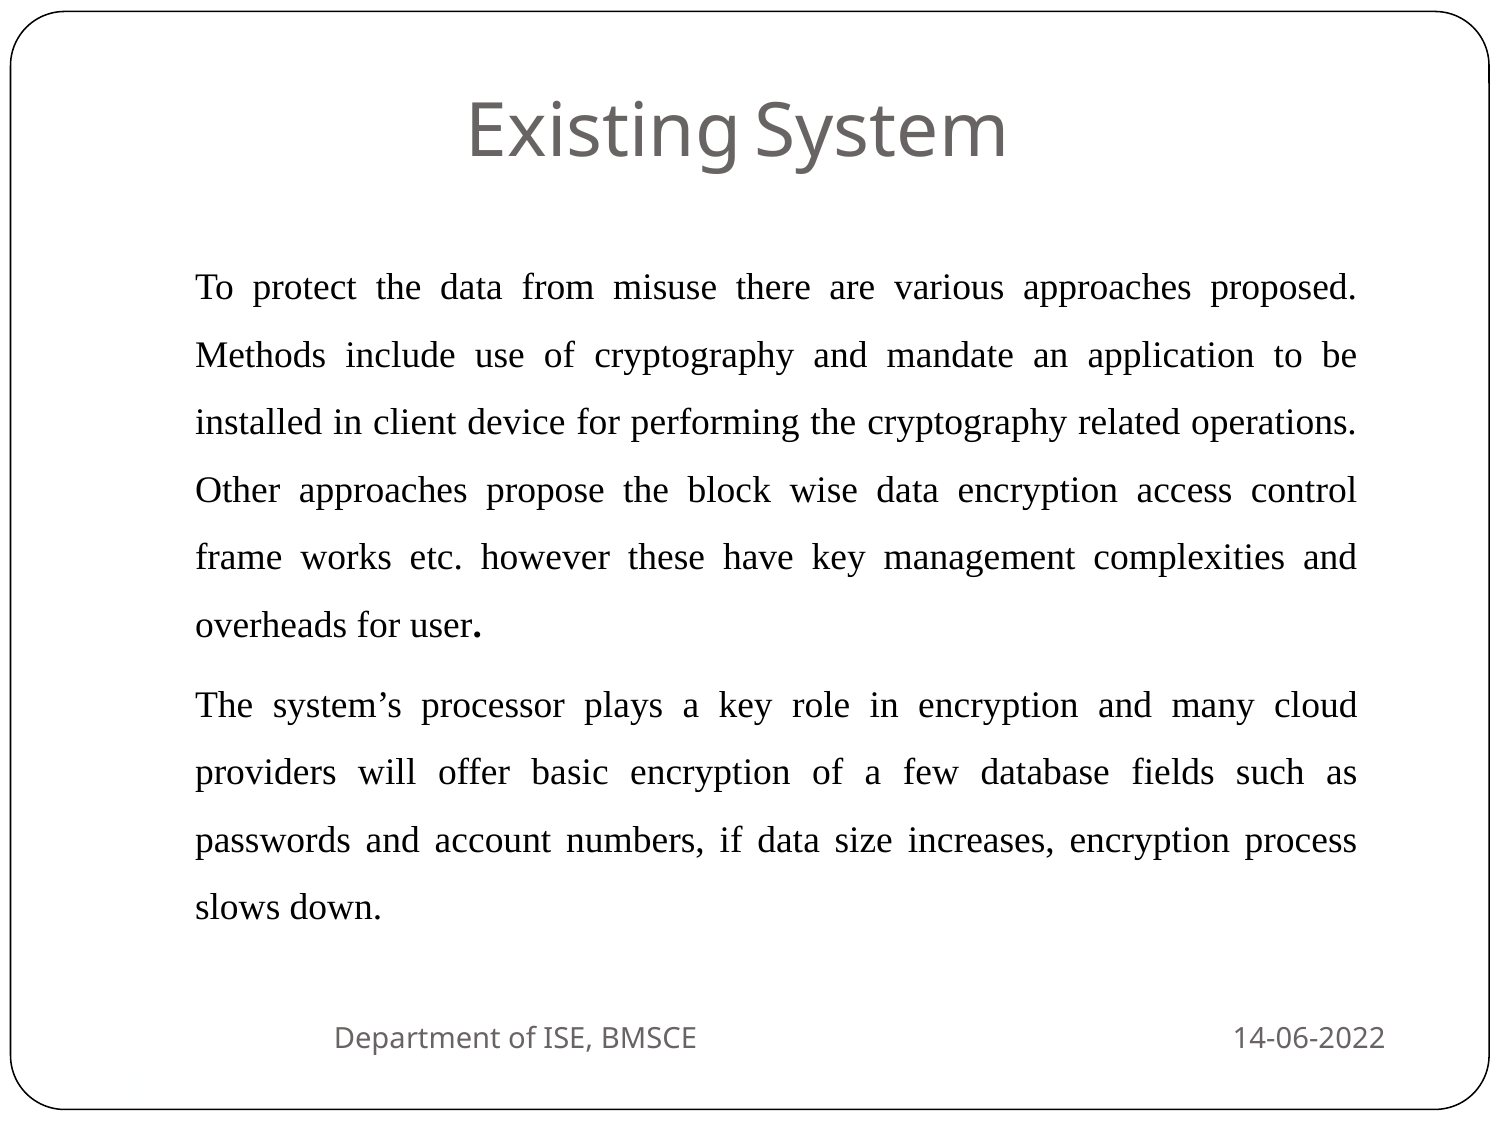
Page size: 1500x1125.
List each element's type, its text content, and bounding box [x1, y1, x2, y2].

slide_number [1257, 1006, 1401, 1067]
list Existing System [213, 66, 1263, 212]
slide_number 1 [83, 1052, 180, 1113]
list To protect the data from misuse there are various approaches proposed. Methods include use of cryptography and mandate an application to be installed in client device for performing the cryptography related operations. Other approaches propose the block wise data encryption access control frame works etc. however these have key management complexities and overheads for user. The system’s processor plays a key role in encryption and many cloud providers will offer basic encryption of a few database fields such as passwords and account numbers, if data size increases, encryption process slows down. [179, 224, 1374, 786]
footer Department of ISE, BMSCE [318, 1006, 1257, 1067]
